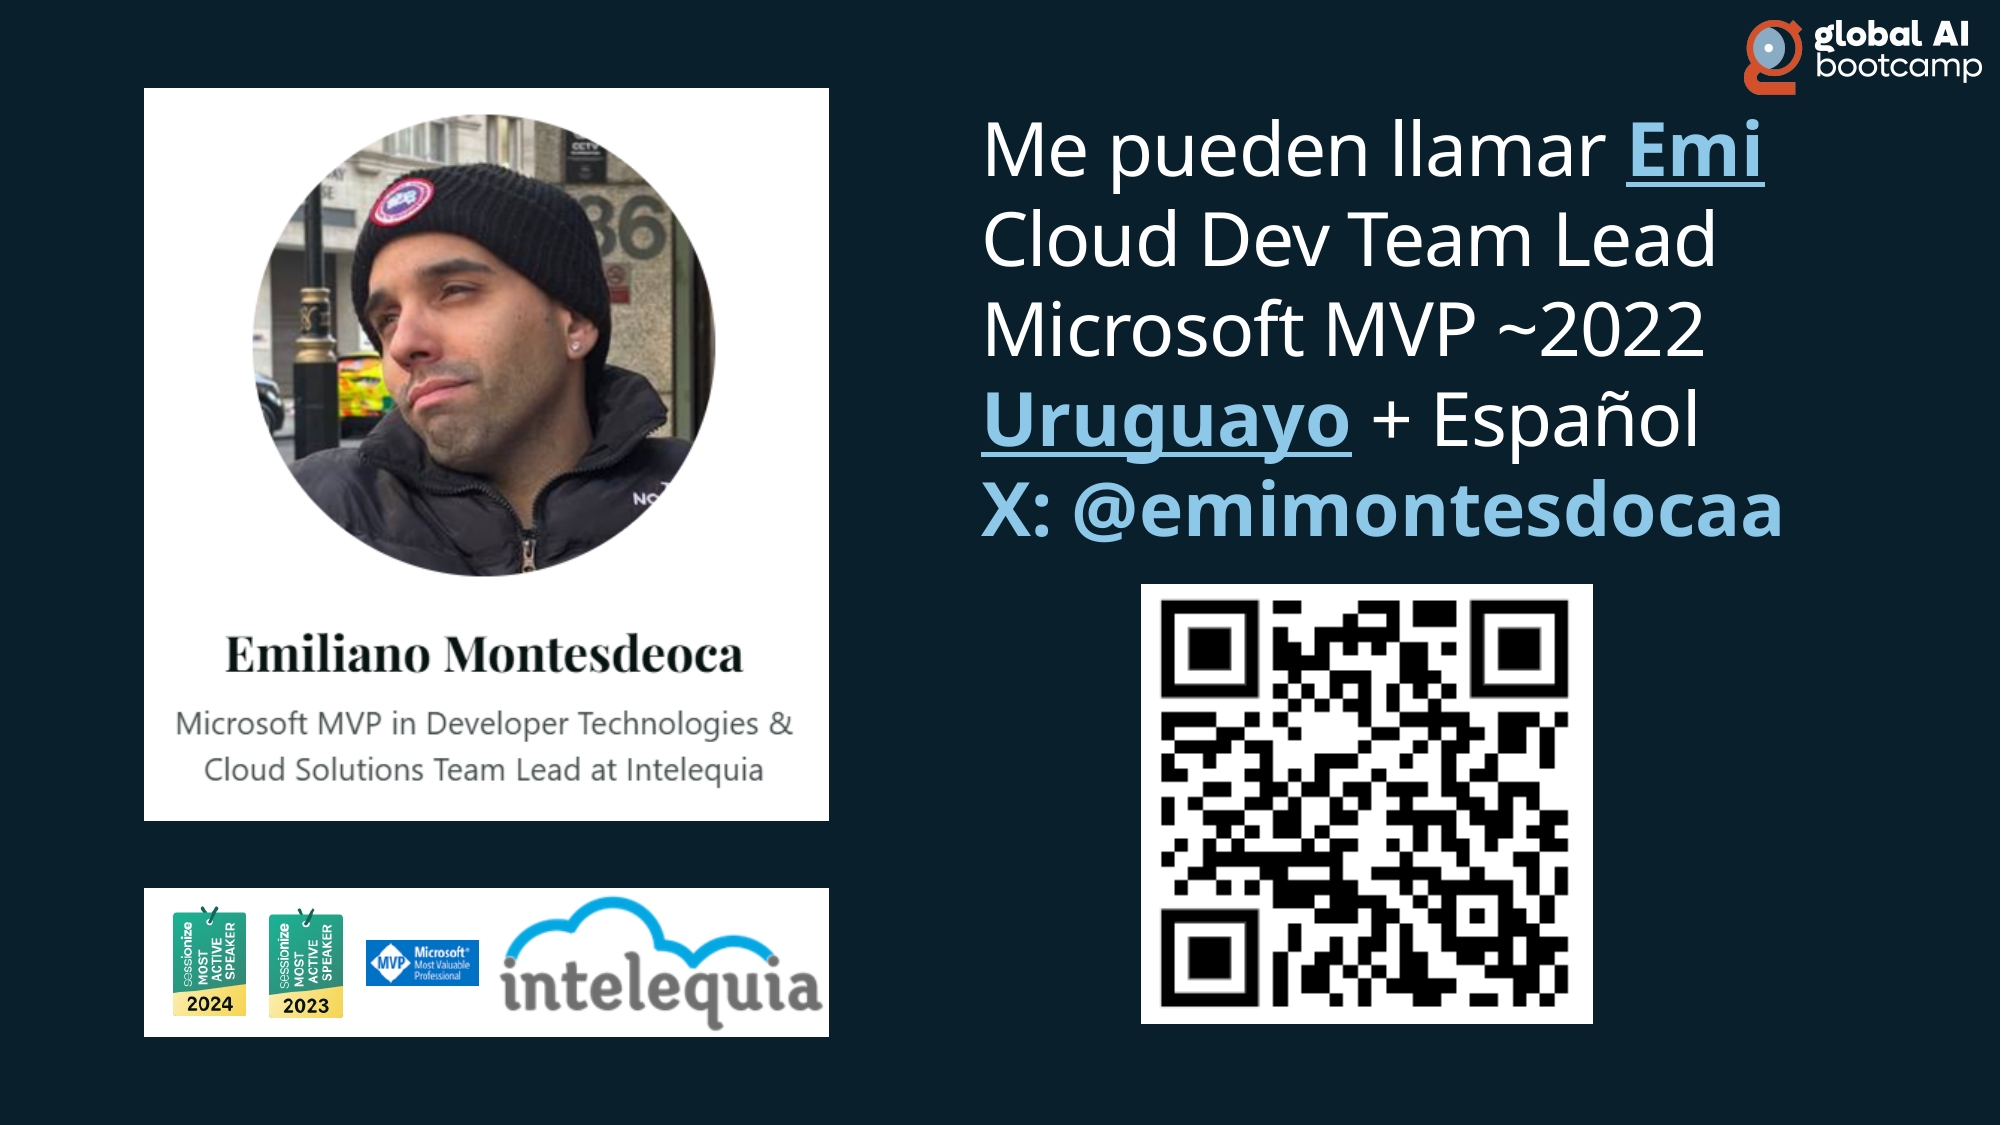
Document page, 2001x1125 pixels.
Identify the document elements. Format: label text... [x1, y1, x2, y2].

picture [1743, 19, 1982, 95]
picture [1141, 584, 1593, 1024]
picture [144, 87, 829, 822]
picture [144, 888, 829, 1037]
text_box Me pueden llamar Emi Cloud Dev Team Lead Microsoft MVP ~2022 Uruguayo + Español X: @emimontesdocaa [980, 101, 1837, 642]
